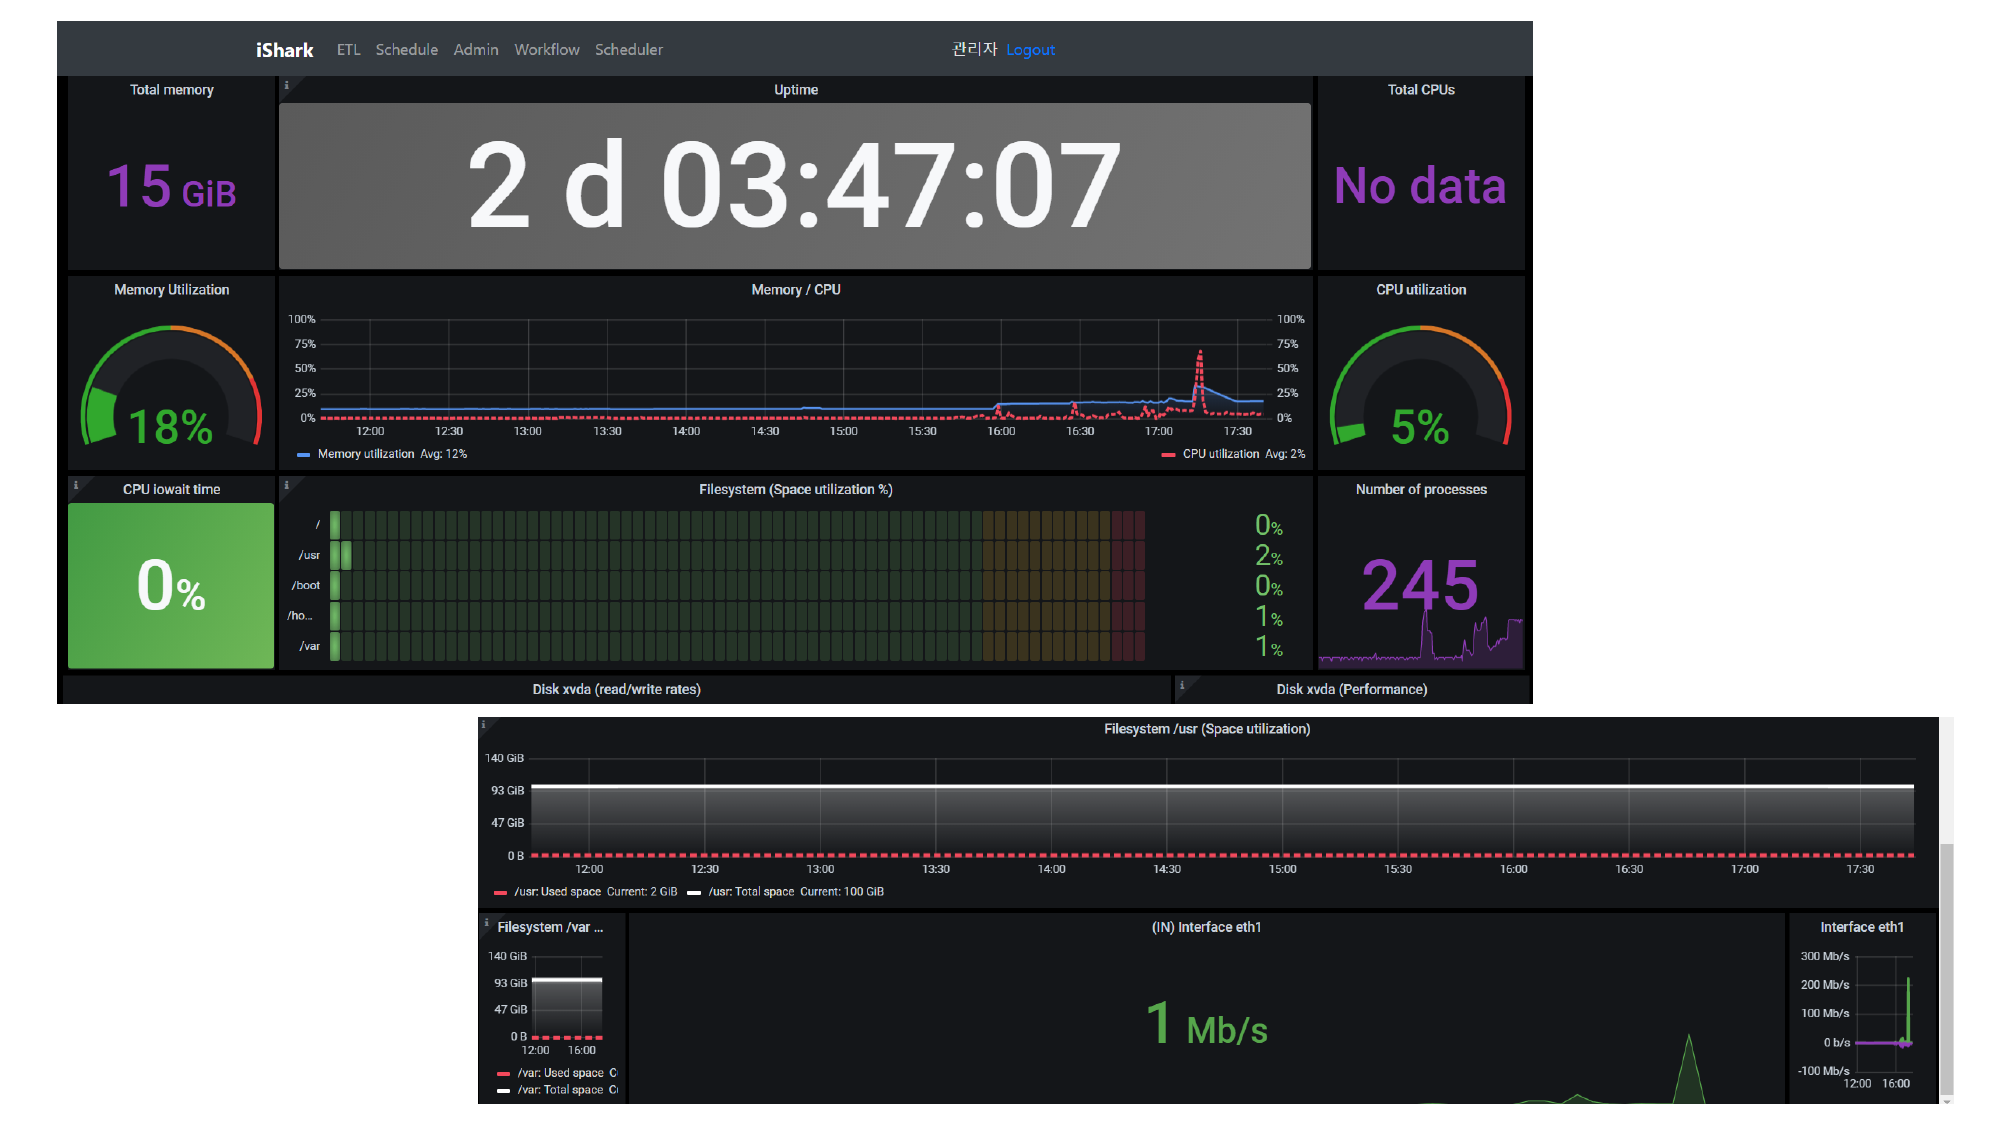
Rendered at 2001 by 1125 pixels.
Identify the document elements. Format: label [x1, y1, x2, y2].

picture [57, 21, 1533, 704]
picture [478, 717, 1954, 1104]
